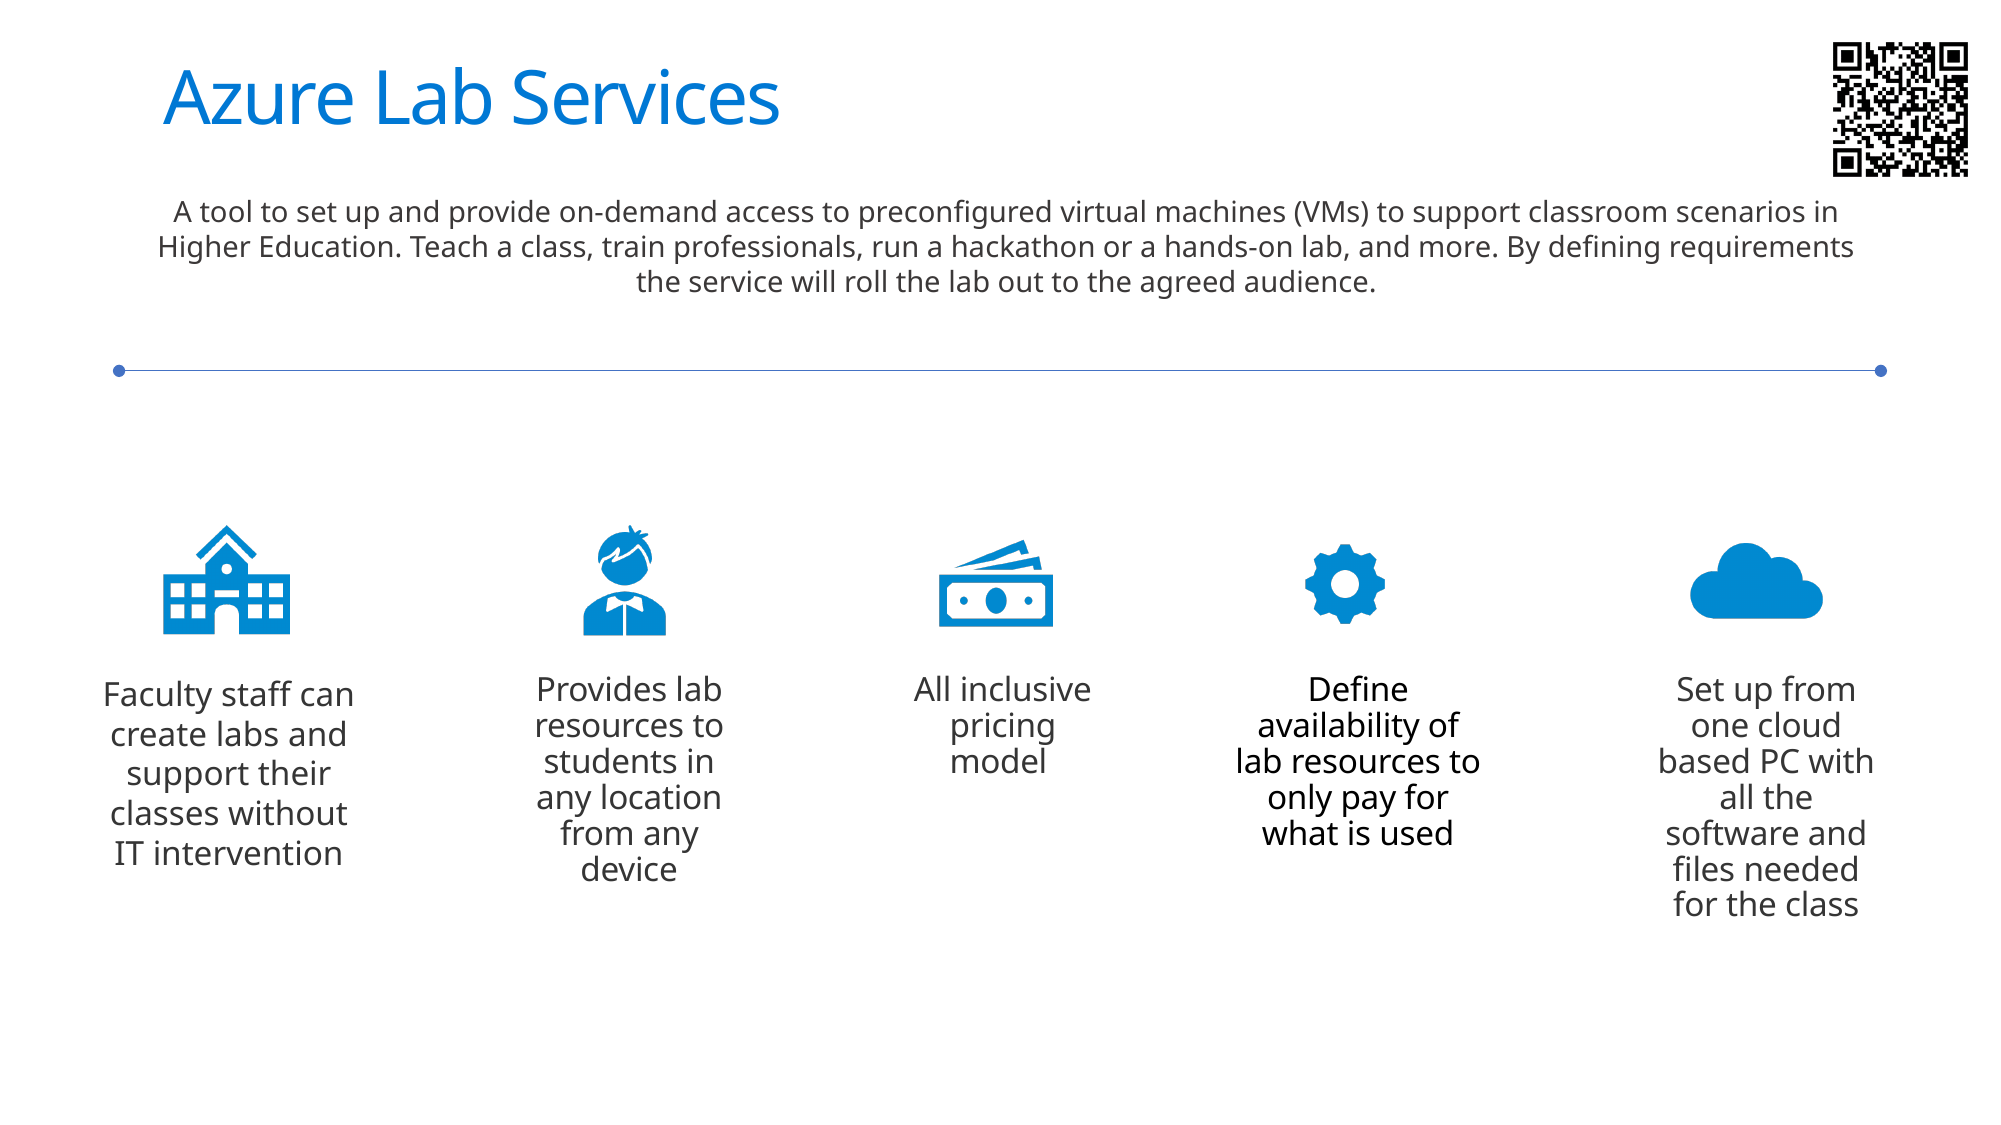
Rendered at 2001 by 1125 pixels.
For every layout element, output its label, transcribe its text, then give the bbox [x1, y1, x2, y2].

picture [1813, 22, 1988, 197]
picture [1681, 505, 1832, 656]
text_box All inclusive pricing model [873, 665, 1123, 788]
picture [934, 523, 1058, 647]
text_box Define availability of lab resources to only pay for what is used [1210, 665, 1498, 860]
text_box Set up from one cloud based PC with all the software and files needed for the class [1631, 665, 1893, 932]
picture [549, 507, 700, 658]
text_box A tool to set up and provide on-demand access to preconfigured virtual machines (VMs) to support classroom scenarios in Higher Education. Teach a class, train professionals, run a hackathon or a hands-on lab, and more. By defining requirements the service will roll the lab out to the agreed audience. [119, 178, 1895, 314]
text_box Provides lab resources to students in any location from any device [500, 665, 750, 896]
text_box Azure Lab Services [148, 42, 1159, 147]
picture [142, 495, 311, 664]
text_box Faculty staff can create labs and support their classes without IT intervention [81, 665, 376, 880]
picture [1289, 528, 1401, 640]
